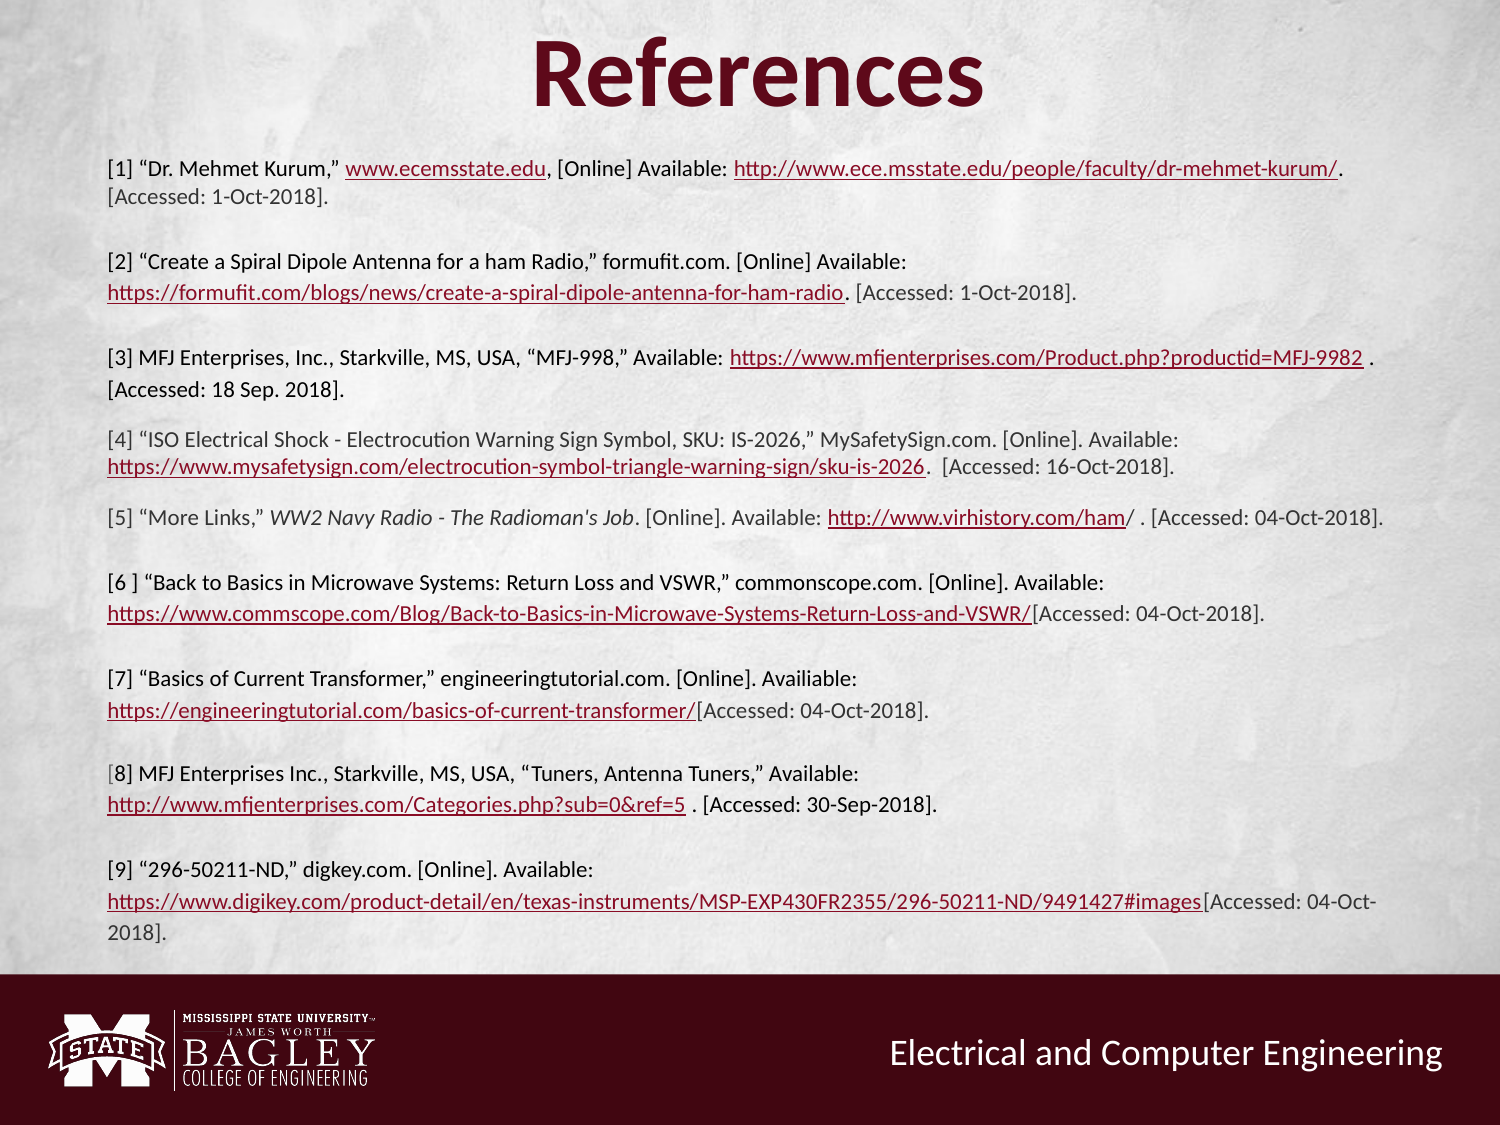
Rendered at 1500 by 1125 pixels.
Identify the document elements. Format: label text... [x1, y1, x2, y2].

picture [35, 1002, 387, 1098]
title References [92, 0, 1425, 133]
list [1] “Dr. Mehmet Kurum,” www.ecemsstate.edu, [Online] Available: http://www.ece.msstate.edu/people/faculty/dr-mehmet-kurum/. [Accessed: 1-Oct-2018]. [2] “Create a Spiral Dipole Antenna for a ham Radio,” formufit.com. [Online] Available: https://formufit.com/blogs/news/create-a-spiral-dipole-antenna-for-ham-radio. [Accessed: 1-Oct-2018]. [3] MFJ Enterprises, Inc., Starkville, MS, USA, “MFJ-998,” Available: https://www.mfjenterprises.com/Product.php?productid=MFJ-9982 . [Accessed: 18 Sep. 2018]. [4] “ISO Electrical Shock - Electrocution Warning Sign Symbol, SKU: IS-2026,” MySafetySign.com. [Online]. Available: https://www.mysafetysign.com/electrocution-symbol-triangle-warning-sign/sku-is-2026. [Accessed: 16-Oct-2018]. [5] “More Links,” WW2 Navy Radio - The Radioman's Job. [Online]. Available: http://www.virhistory.com/ham/ . [Accessed: 04-Oct-2018]. [6 ] “Back to Basics in Microwave Systems: Return Loss and VSWR,” commonscope.com. [Online]. Available: https://www.commscope.com/Blog/Back-to-Basics-in-Microwave-Systems-Return-Loss-and-VSWR/[Accessed: 04-Oct-2018]. [7] “Basics of Current Transformer,” engineeringtutorial.com. [Online]. Availiable: https://engineeringtutorial.com/basics-of-current-transformer/[Accessed: 04-Oct-2018]. [8] MFJ Enterprises Inc., Starkville, MS, USA, “Tuners, Antenna Tuners,” Available: http://www.mfjenterprises.com/Categories.php?sub=0&ref=5 . [Accessed: 30-Sep-2018]. [9] “296-50211-ND,” digkey.com. [Online]. Available: https://www.digikey.com/product-detail/en/texas-instruments/MSP-EXP430FR2355/296-50211-ND/9491427#images[Accessed: 04-Oct-2018]. [92, 146, 1425, 795]
